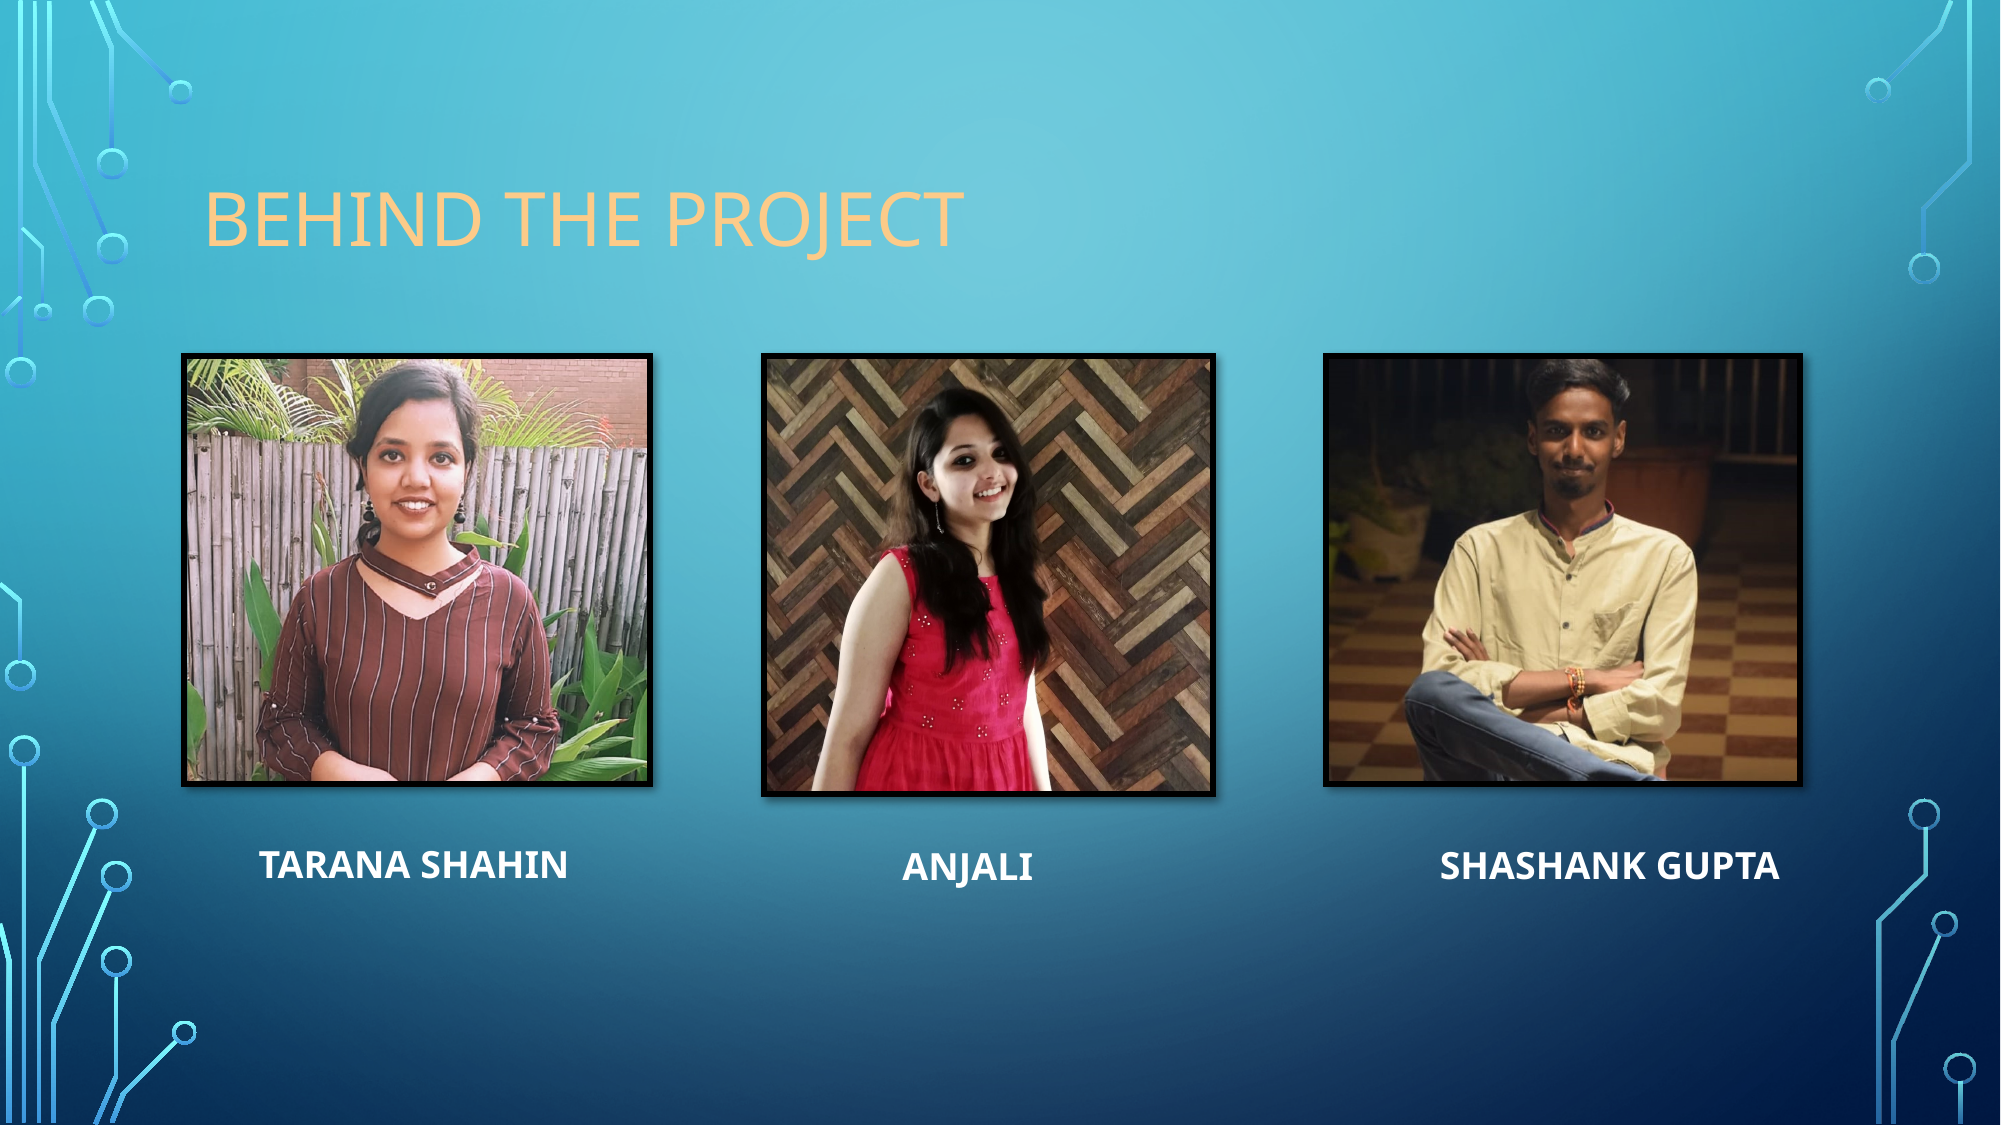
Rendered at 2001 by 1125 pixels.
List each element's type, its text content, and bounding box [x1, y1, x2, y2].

text_box TARANA SHAHIN [187, 833, 642, 894]
text_box SHASHANK GUPTA [1424, 834, 1795, 895]
title Behind the project [187, 101, 1813, 344]
text_box ANJALI [887, 835, 1049, 896]
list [186, 358, 647, 782]
picture [766, 358, 1211, 792]
picture [1328, 358, 1798, 782]
